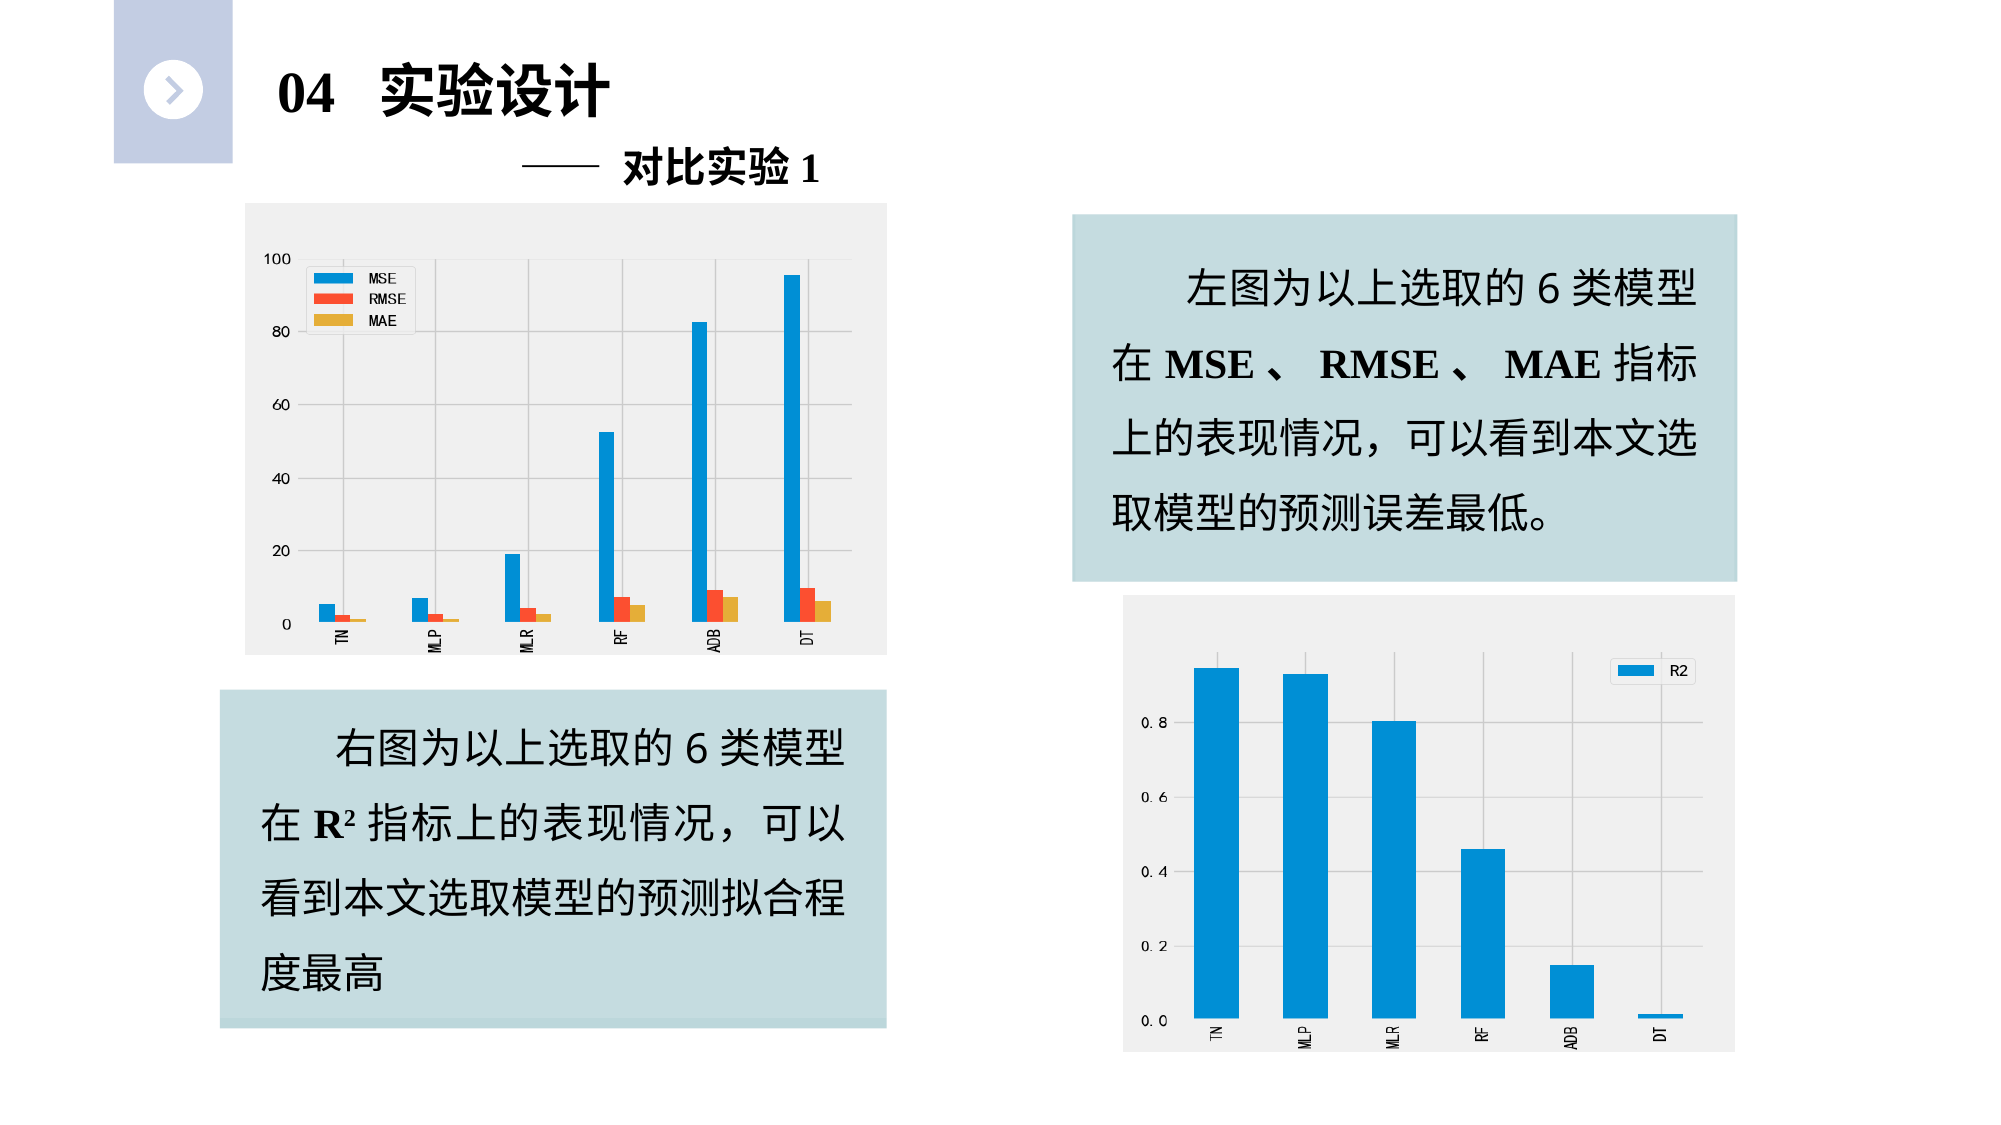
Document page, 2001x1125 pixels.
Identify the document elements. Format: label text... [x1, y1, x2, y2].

text_box 左图为以上选取的6类模型在MSE、RMSE、MAE指标上的表现情况，可以看到本文选取模型的预测误差最低。 [1097, 229, 1713, 545]
text_box [219, 678, 888, 1019]
text_box 右图为以上选取的6类模型在R2指标上的表现情况，可以看到本文选取模型的预测拟合程度最高 [245, 689, 862, 1005]
text_box [1071, 213, 1738, 583]
text_box [219, 1019, 888, 1029]
picture [1123, 595, 1735, 1052]
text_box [114, 0, 868, 203]
text_box [1074, 213, 1735, 582]
picture [245, 203, 887, 655]
